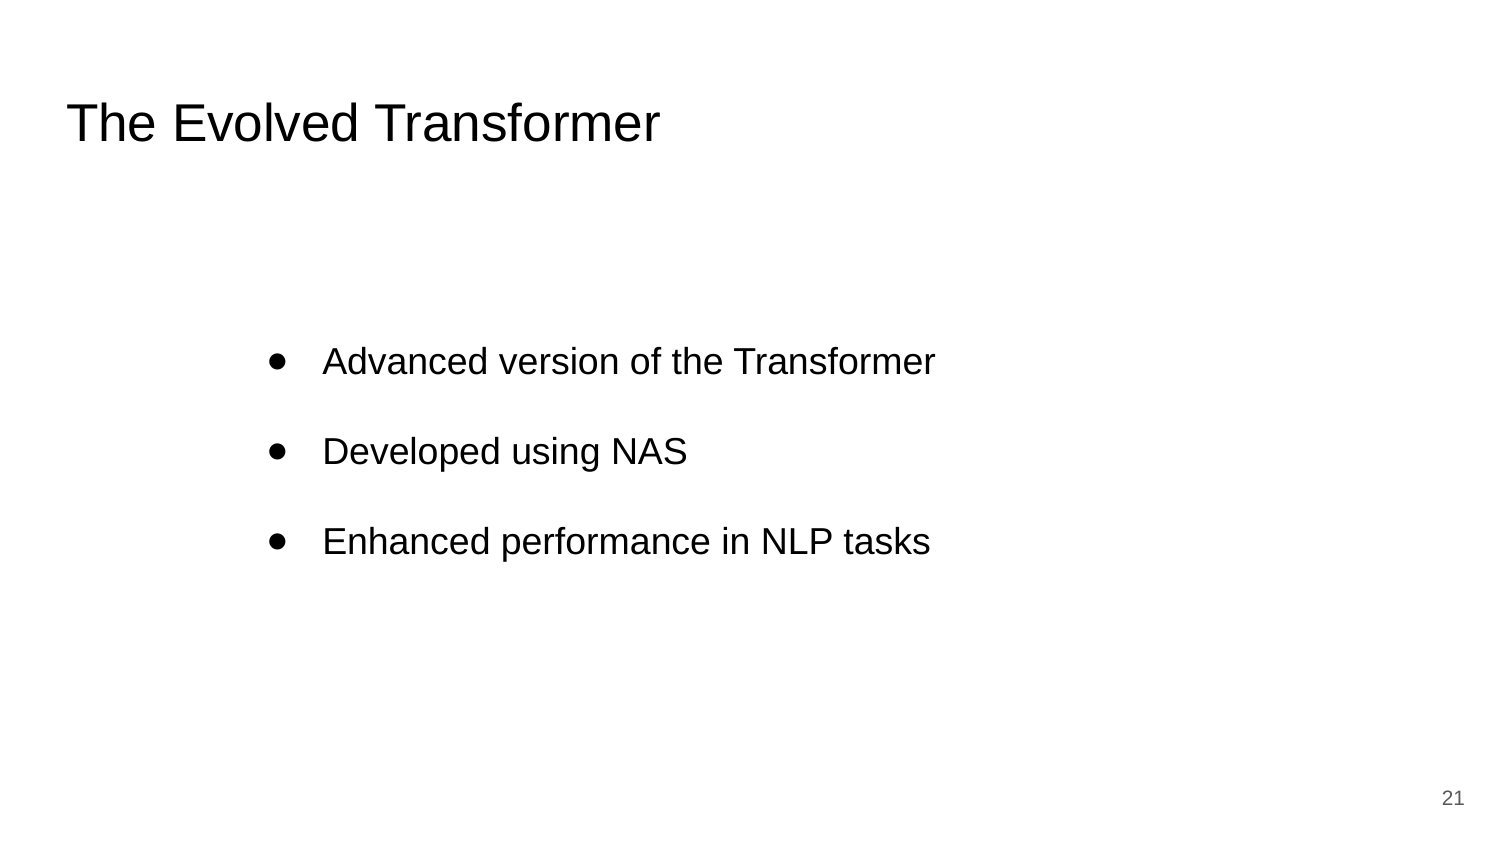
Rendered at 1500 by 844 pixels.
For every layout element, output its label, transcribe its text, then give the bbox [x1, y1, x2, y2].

text_box Advanced version of the Transformer Developed using NAS Enhanced performance in NLP tasks [232, 322, 1342, 578]
title The Evolved Transformer [51, 72, 1449, 167]
slide_number ‹#› [1389, 764, 1480, 830]
